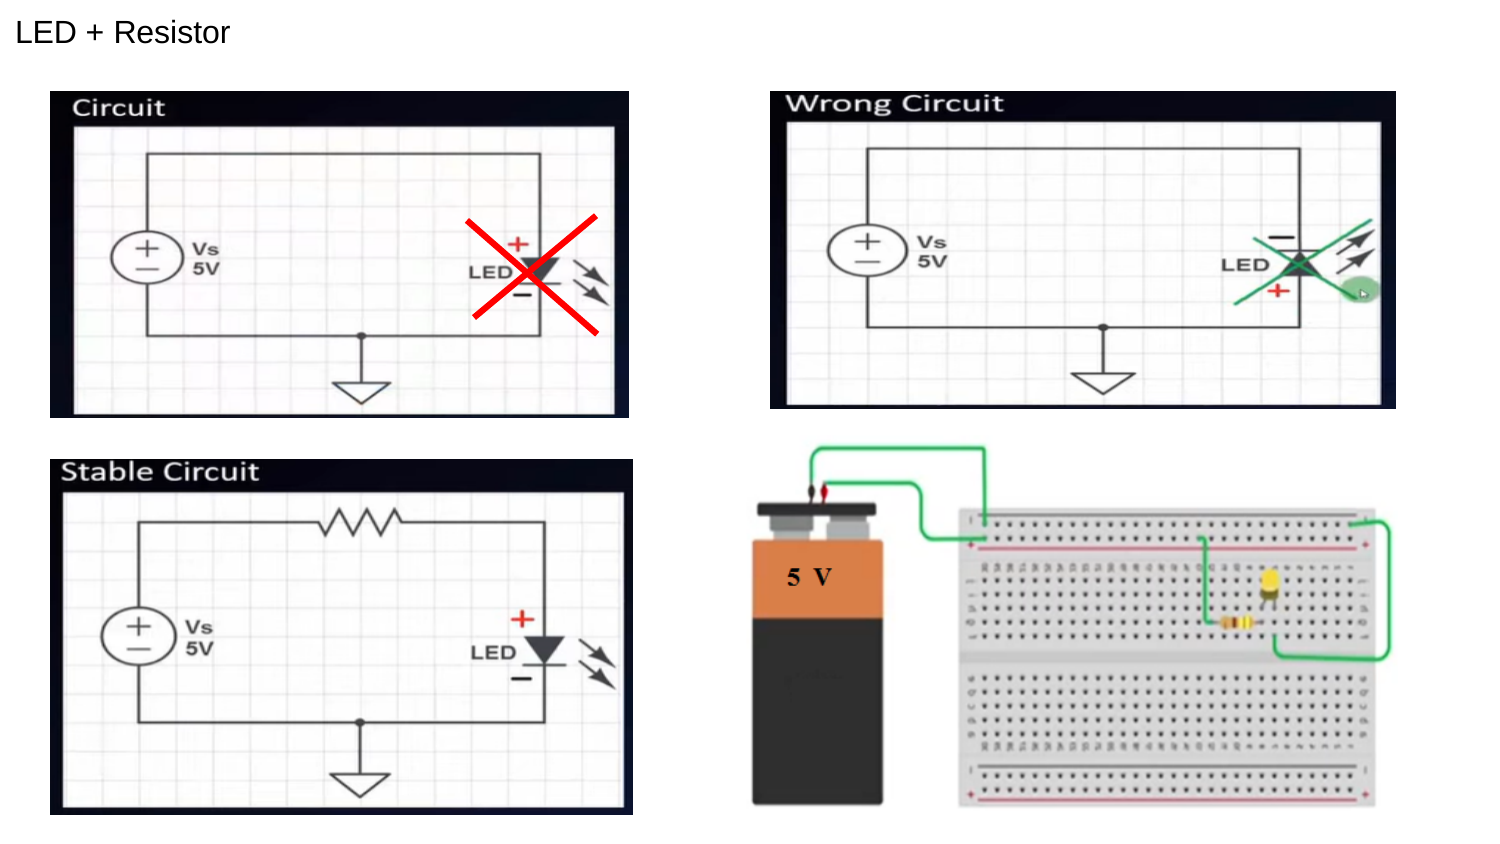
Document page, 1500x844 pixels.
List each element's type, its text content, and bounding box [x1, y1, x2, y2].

picture [49, 459, 633, 816]
picture [737, 433, 1398, 820]
picture [49, 90, 630, 418]
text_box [473, 215, 597, 318]
picture [770, 90, 1396, 409]
title LED + Resistor [0, 0, 886, 66]
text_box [466, 220, 598, 335]
